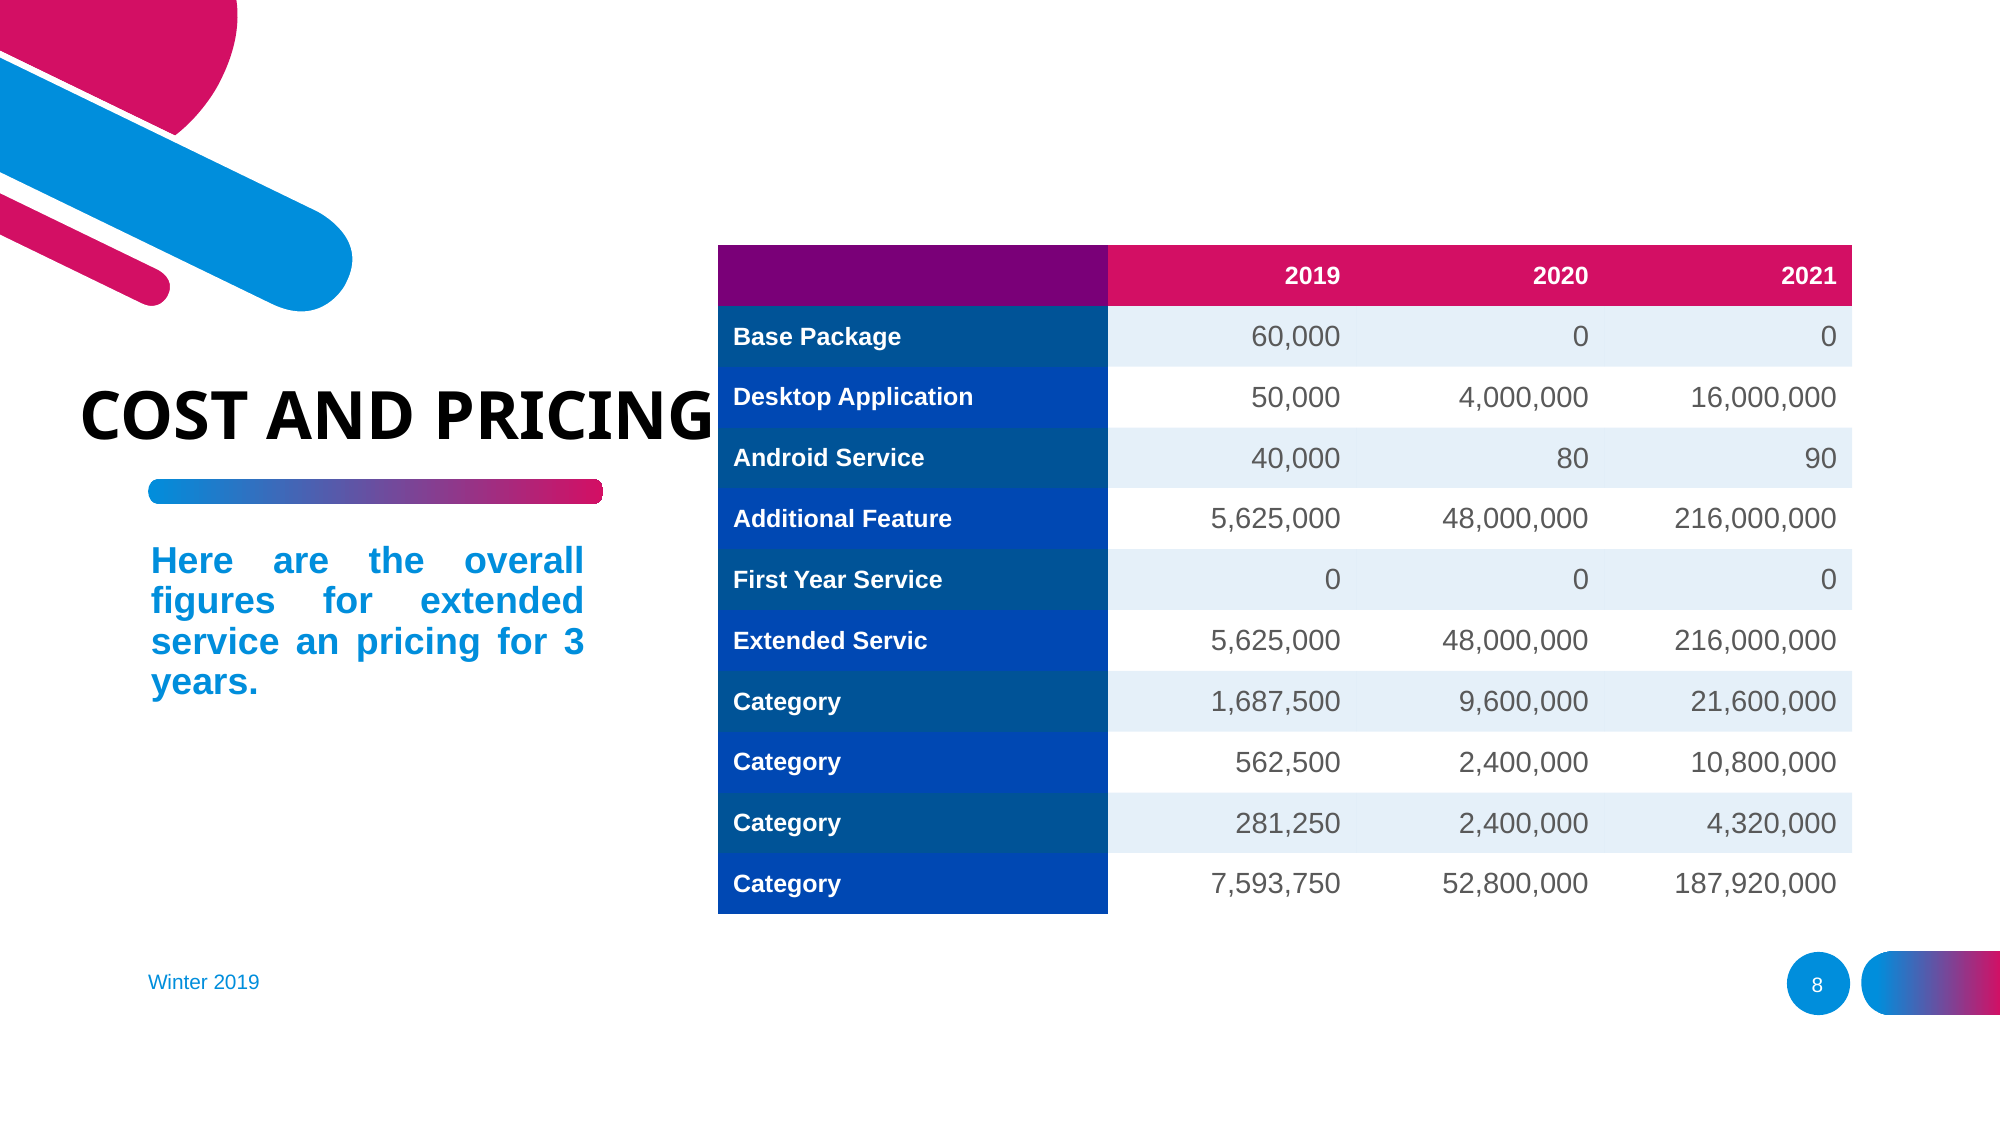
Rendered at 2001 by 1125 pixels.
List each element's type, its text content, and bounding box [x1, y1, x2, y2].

table_cell 1,687,500 [1108, 671, 1356, 732]
table_cell Base Package [718, 306, 1108, 367]
table_cell Category [718, 793, 1108, 853]
table_cell 21,600,000 [1604, 671, 1852, 732]
table_cell 2,400,000 [1356, 732, 1604, 793]
table_cell 0 [1604, 549, 1852, 610]
table_header 2021 [1604, 245, 1852, 306]
table_cell 562,500 [1108, 732, 1356, 793]
table_cell 80 [1356, 428, 1604, 488]
table_cell 216,000,000 [1604, 610, 1852, 671]
table_cell 0 [1356, 549, 1604, 610]
table_cell 5,625,000 [1108, 488, 1356, 549]
table_cell Android Service [718, 428, 1108, 488]
table_cell 16,000,000 [1604, 367, 1852, 428]
table_cell 187,920,000 [1604, 853, 1852, 914]
table_header [718, 245, 1108, 306]
table_cell Additional Feature [718, 488, 1108, 549]
table_cell 0 [1108, 549, 1356, 610]
table_cell 0 [1604, 306, 1852, 367]
table_cell First Year Service [718, 549, 1108, 610]
table_cell Desktop Application [718, 367, 1108, 428]
table_cell Extended Servic [718, 610, 1108, 671]
table_cell Category [718, 732, 1108, 793]
table_cell Category [718, 671, 1108, 732]
title COST AND PRICING [64, 350, 718, 462]
table_cell 4,320,000 [1604, 793, 1852, 853]
table_cell 60,000 [1108, 306, 1356, 367]
table_cell 281,250 [1108, 793, 1356, 853]
table_cell 50,000 [1108, 367, 1356, 428]
table_cell 48,000,000 [1356, 488, 1604, 549]
footer Winter 2019 [133, 951, 809, 1011]
table_cell 5,625,000 [1108, 610, 1356, 671]
table_cell 10,800,000 [1604, 732, 1852, 793]
list Here are the overall figures for extended service an pricing for 3 years. [135, 533, 600, 837]
table_cell 9,600,000 [1356, 671, 1604, 732]
table_cell 4,000,000 [1356, 367, 1604, 428]
table_cell 40,000 [1108, 428, 1356, 488]
slide_number 8 [1772, 954, 1863, 1015]
table_cell 2,400,000 [1356, 793, 1604, 853]
table_cell 52,800,000 [1356, 853, 1604, 914]
table_header 2019 [1108, 245, 1356, 306]
table_cell 216,000,000 [1604, 488, 1852, 549]
table_cell 0 [1356, 306, 1604, 367]
table_cell 90 [1604, 428, 1852, 488]
table_cell 7,593,750 [1108, 853, 1356, 914]
table_cell Category [718, 853, 1108, 914]
table_header 2020 [1356, 245, 1604, 306]
table_cell 48,000,000 [1356, 610, 1604, 671]
